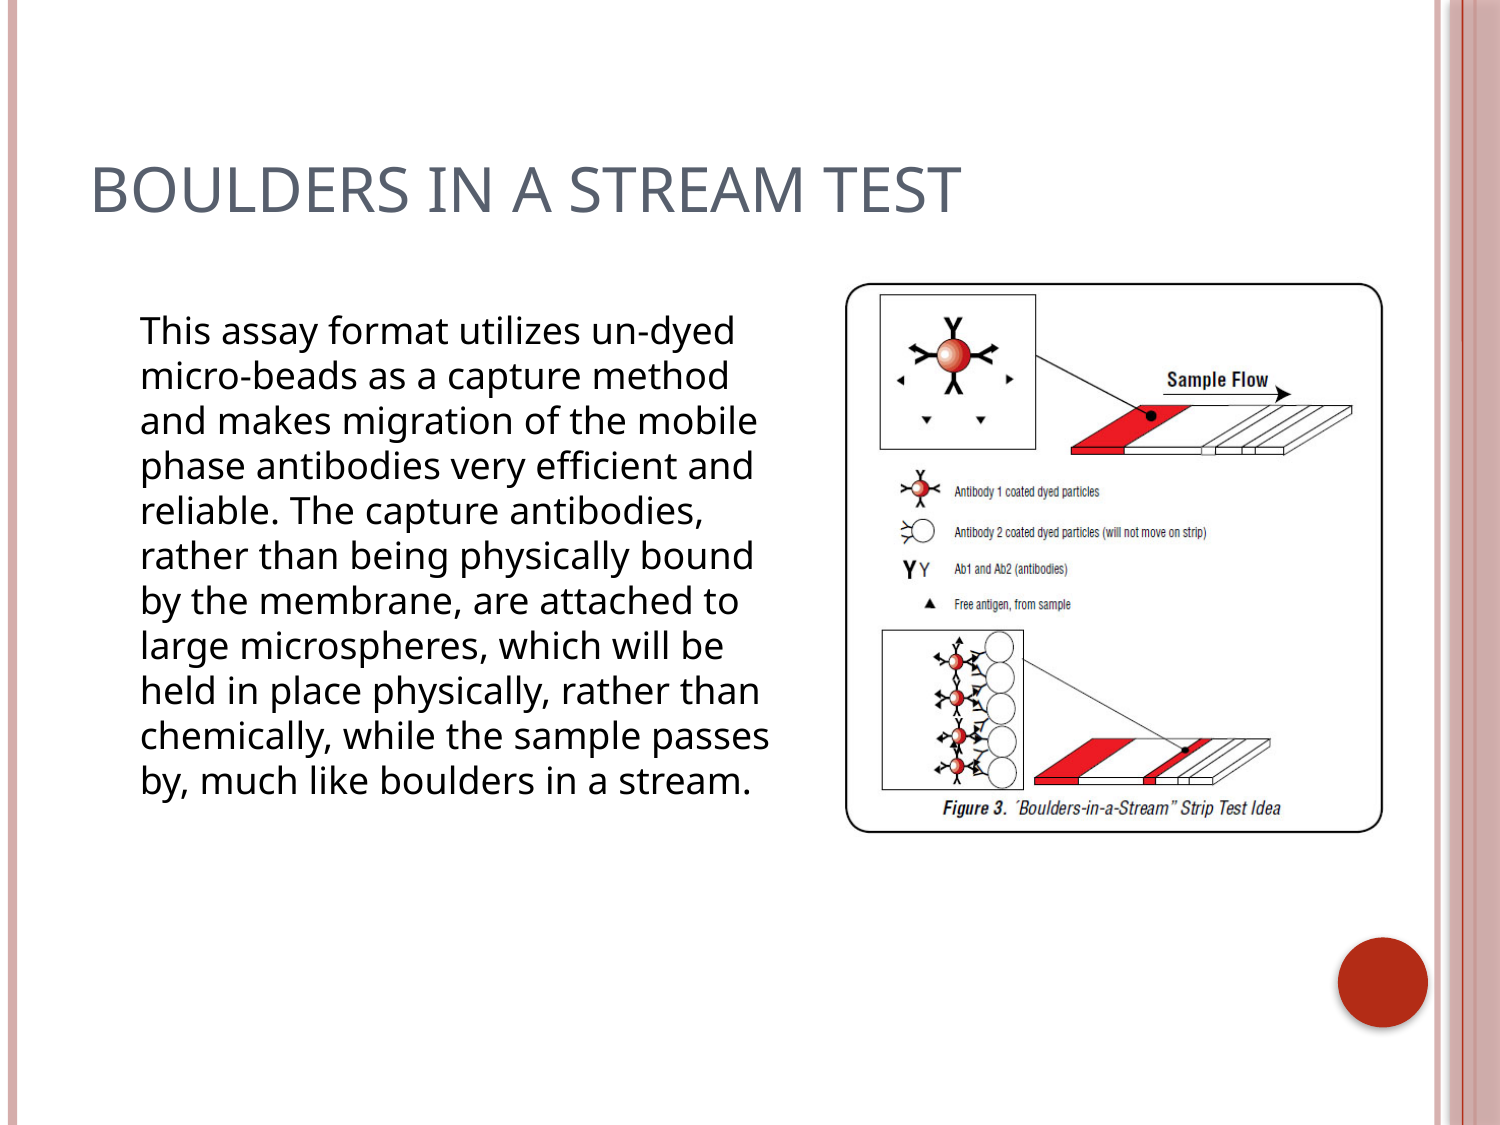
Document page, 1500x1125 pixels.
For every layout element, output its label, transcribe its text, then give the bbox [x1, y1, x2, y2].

title Boulders in a stream Test [75, 45, 1300, 233]
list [836, 275, 1396, 839]
text_box This assay format utilizes un-dyed micro-beads as a capture method and makes migration of the mobile phase antibodies very efficient and reliable. The capture antibodies, rather than being physically bound by the membrane, are attached to large microspheres, which will be held in place physically, rather than chemically, while the sample passes by, much like boulders in a stream. [124, 299, 800, 810]
